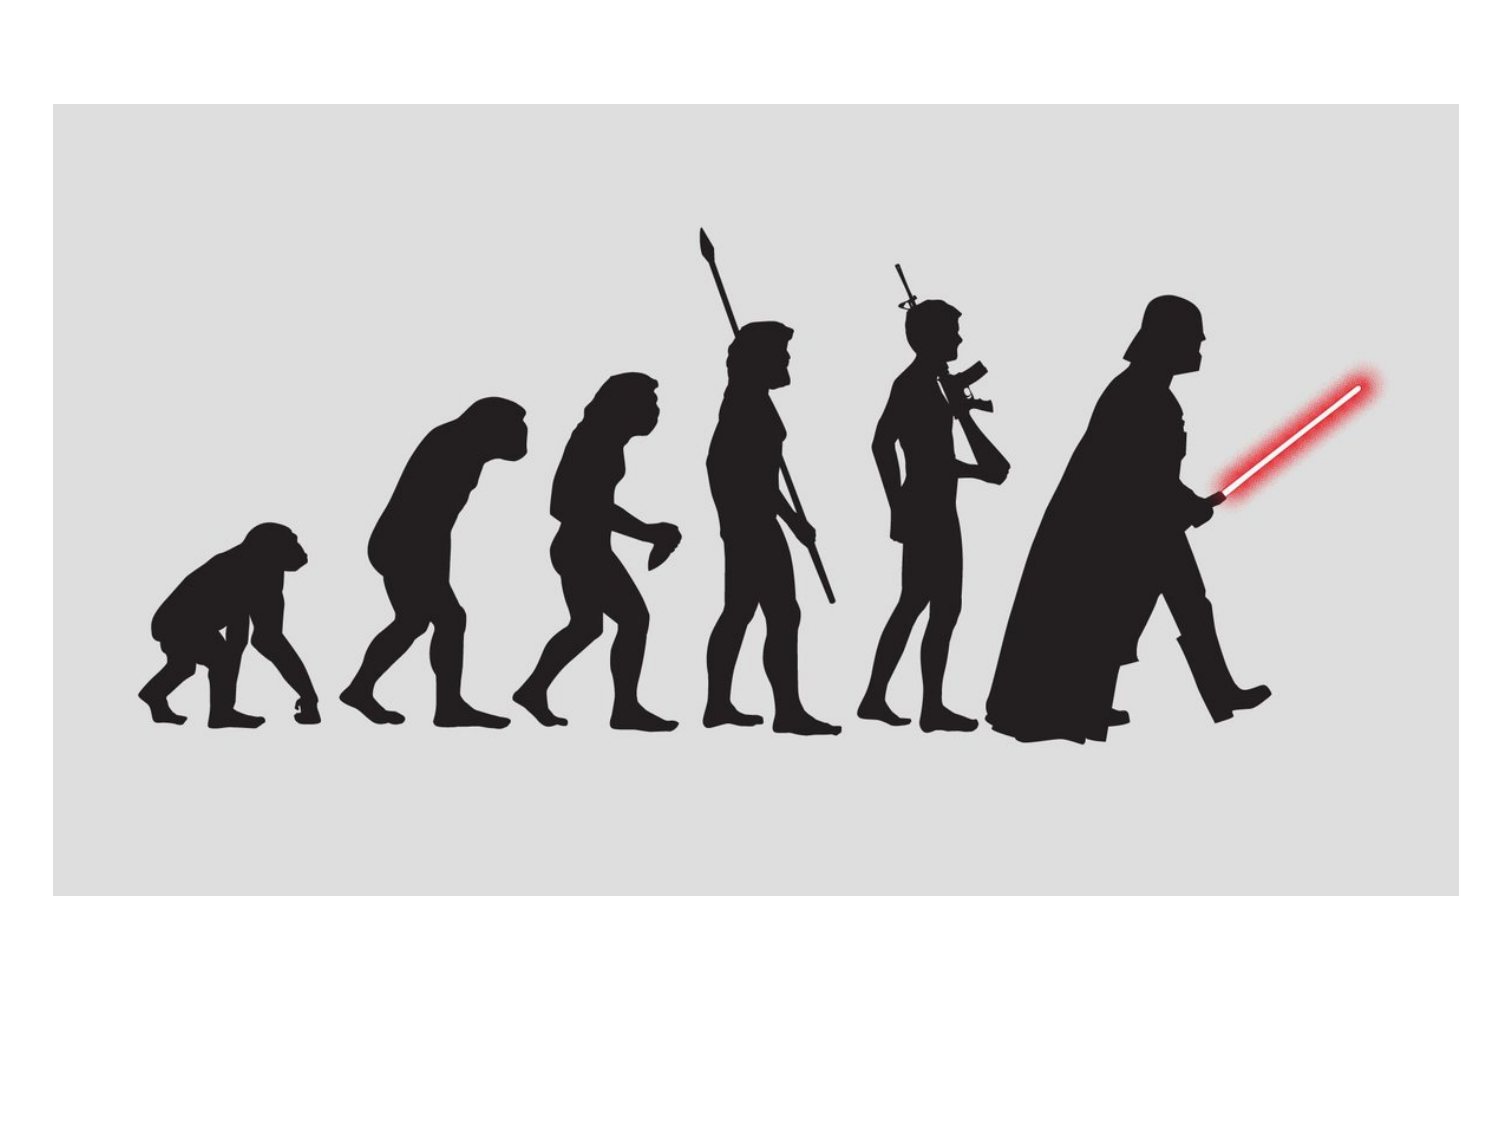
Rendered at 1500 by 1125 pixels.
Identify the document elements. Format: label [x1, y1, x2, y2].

picture [52, 104, 1459, 896]
